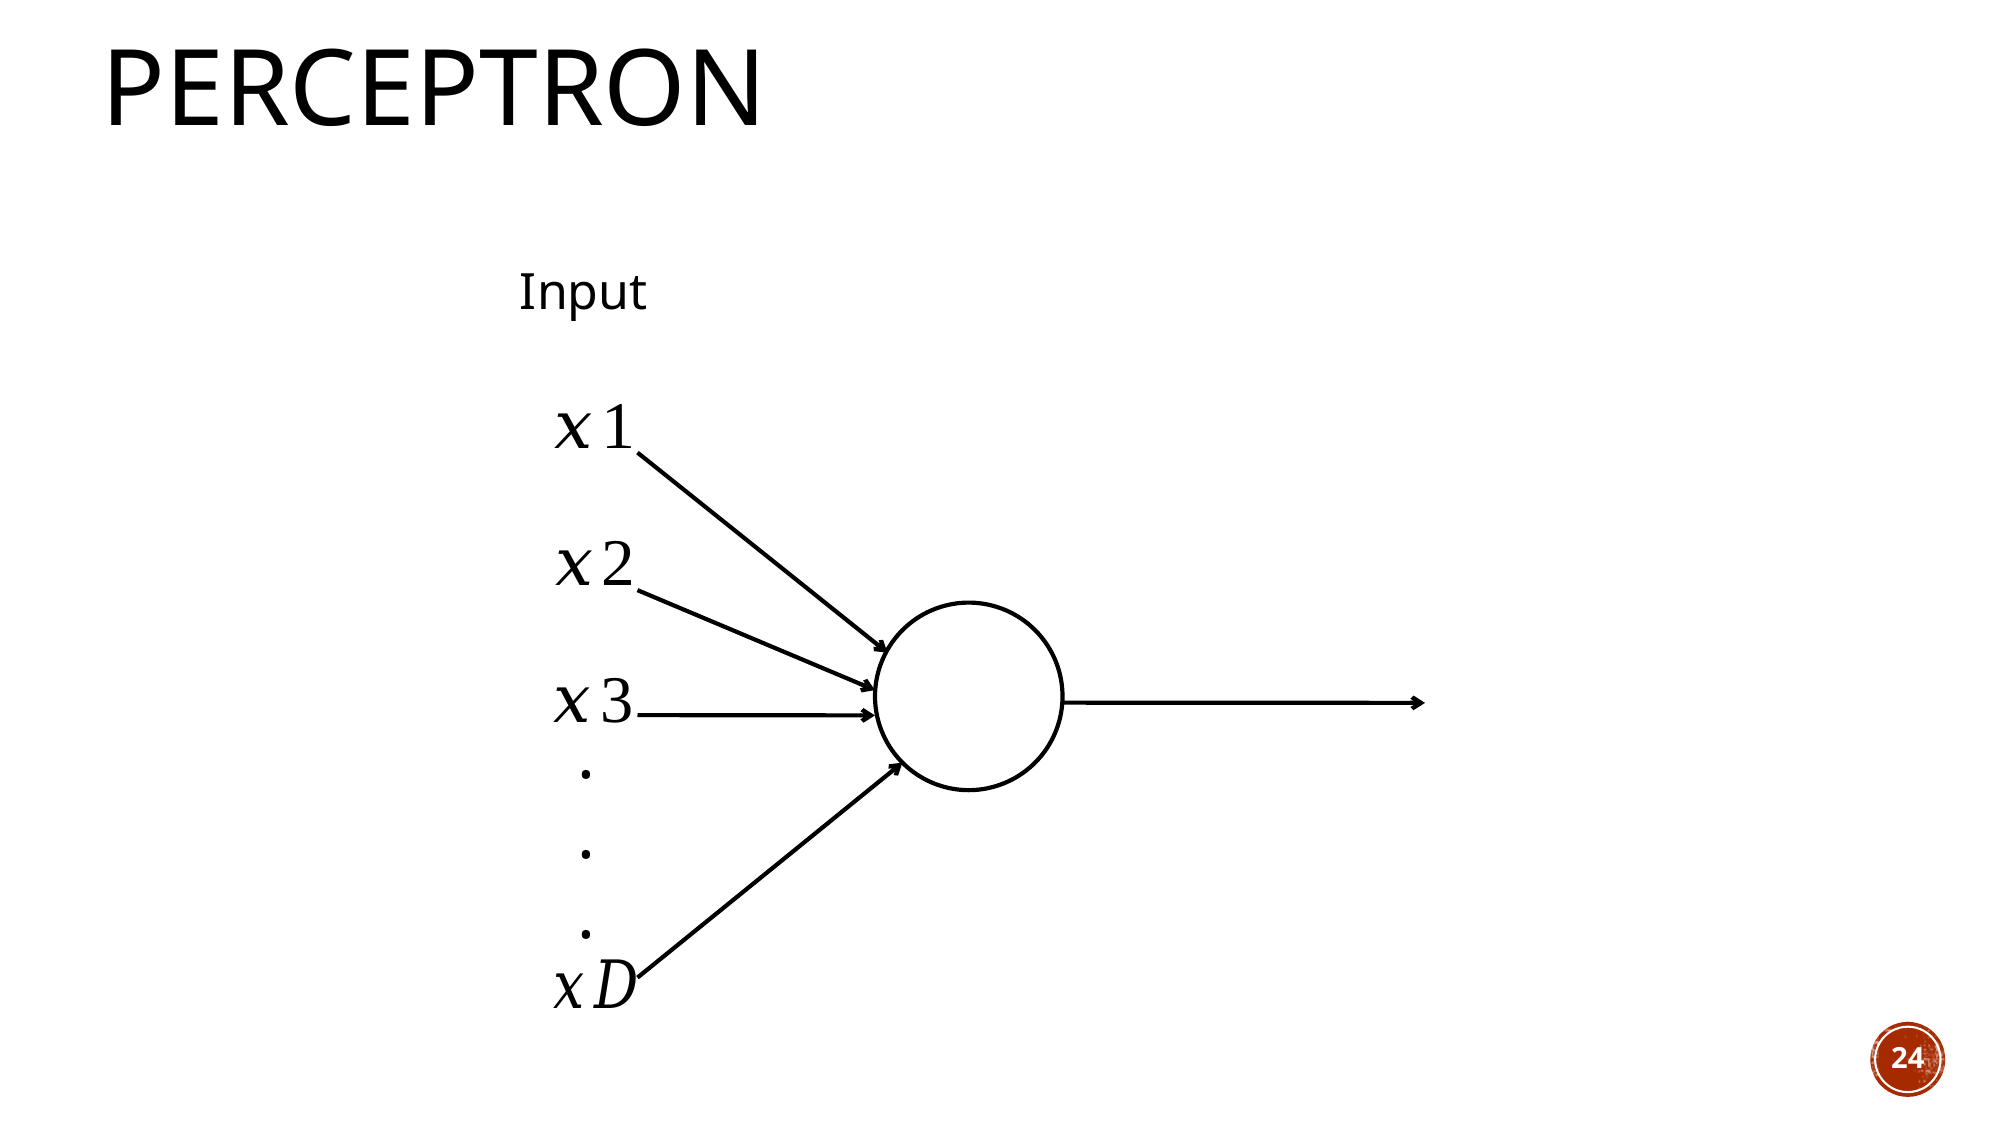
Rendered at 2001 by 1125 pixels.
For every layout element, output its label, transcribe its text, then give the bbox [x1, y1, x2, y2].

text_box [875, 602, 1063, 791]
text_box . . . [563, 704, 611, 960]
slide_number 24 [1855, 1028, 1961, 1089]
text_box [640, 456, 886, 650]
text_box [640, 766, 900, 975]
text_box Input [505, 252, 663, 328]
text_box Perceptron [86, 26, 1737, 157]
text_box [639, 591, 875, 688]
